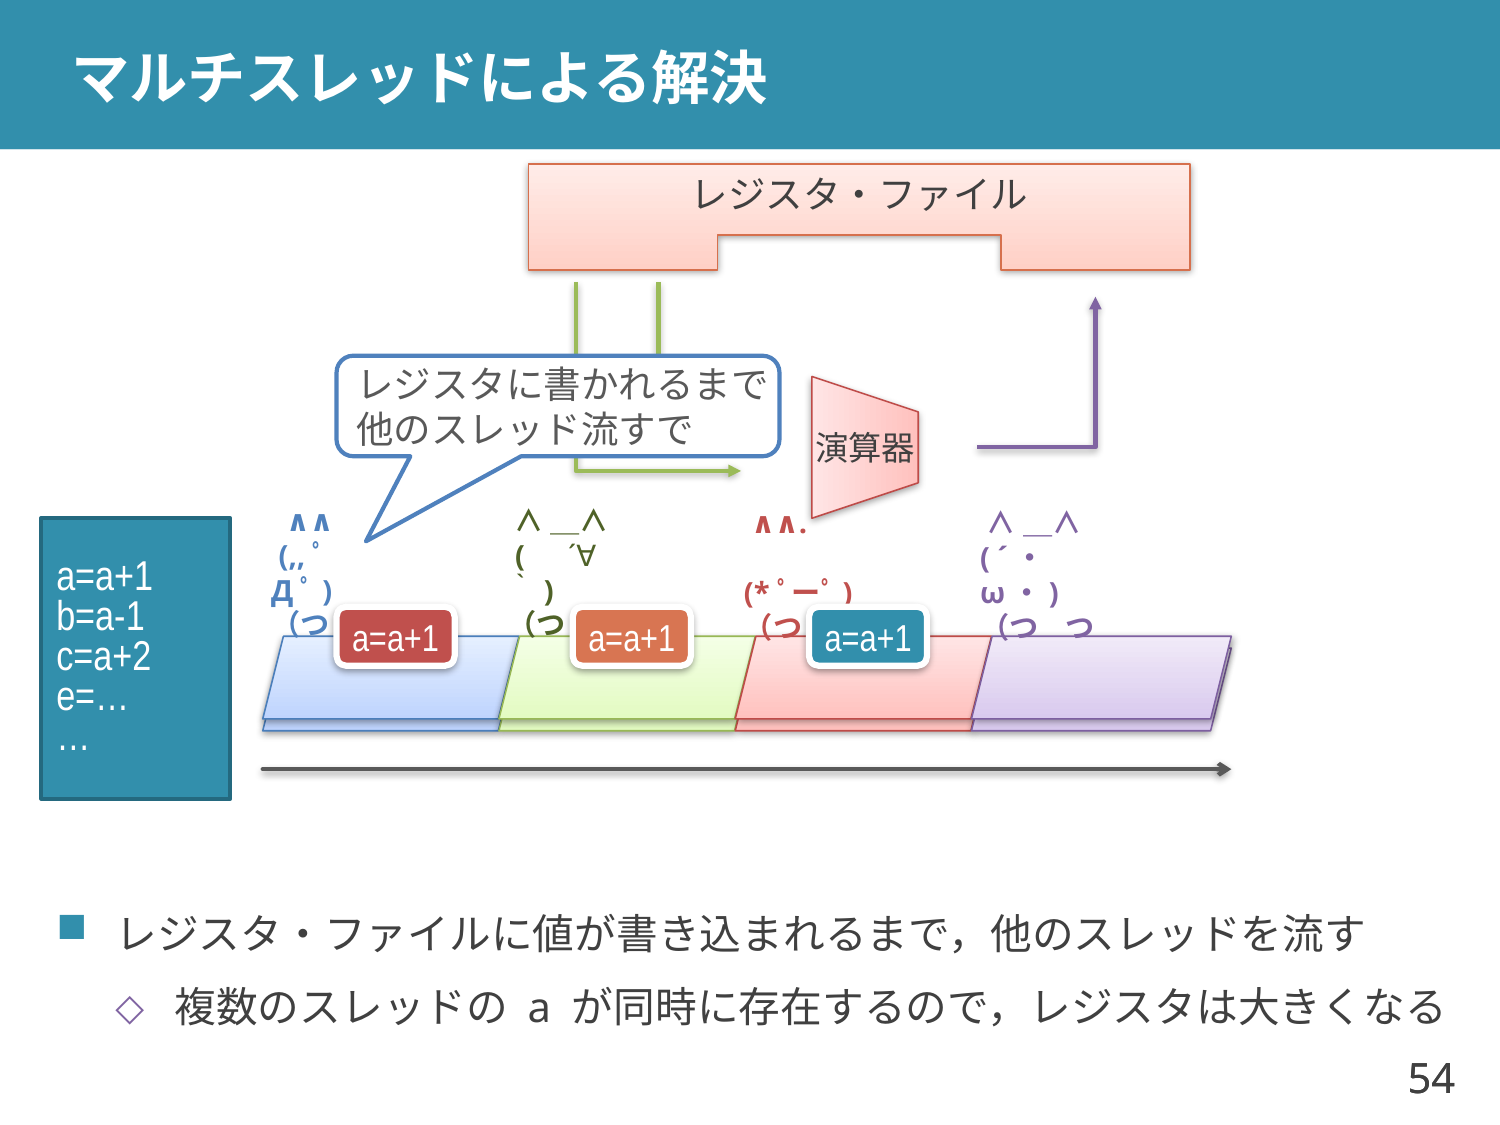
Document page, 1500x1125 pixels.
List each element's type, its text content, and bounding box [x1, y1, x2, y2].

title マルチスレッドによる解決 [55, 1, 1486, 152]
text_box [575, 281, 742, 472]
text_box レジスタに書かれるまで 他のスレッド流すで [334, 353, 570, 544]
text_box レジスタに書かれるまで 他のスレッド流すで [746, 353, 782, 459]
text_box ∧＿∧ ( ´∀｀) （つ つ [492, 494, 647, 634]
text_box a=a+1 [333, 603, 458, 634]
text_box ∧∧ (,,ﾟДﾟ) （つ つ [256, 494, 399, 650]
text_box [100, 606, 219, 666]
text_box a=a+1 b=a-1 c=a+2 e=… … [39, 516, 232, 801]
list レジスタ・ファイルに値が書き込まれるまで，他のスレッドを流す 複数のスレッドの a が同時に存在するので，レジスタは大きくなる [41, 883, 1474, 1050]
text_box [262, 635, 497, 731]
text_box ∧∧. (*ﾟーﾟ)（つ つ [729, 497, 872, 634]
text_box ∧＿∧ ( ´・ω・)（つ つ [965, 497, 1120, 634]
text_box a=a+1 [805, 603, 931, 634]
text_box 演算器 [811, 375, 920, 519]
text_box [498, 635, 733, 731]
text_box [734, 635, 970, 731]
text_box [971, 635, 1232, 731]
text_box [977, 296, 1105, 450]
text_box a=a+1 [569, 603, 695, 634]
text_box レジスタ・ファイル [528, 163, 1191, 271]
